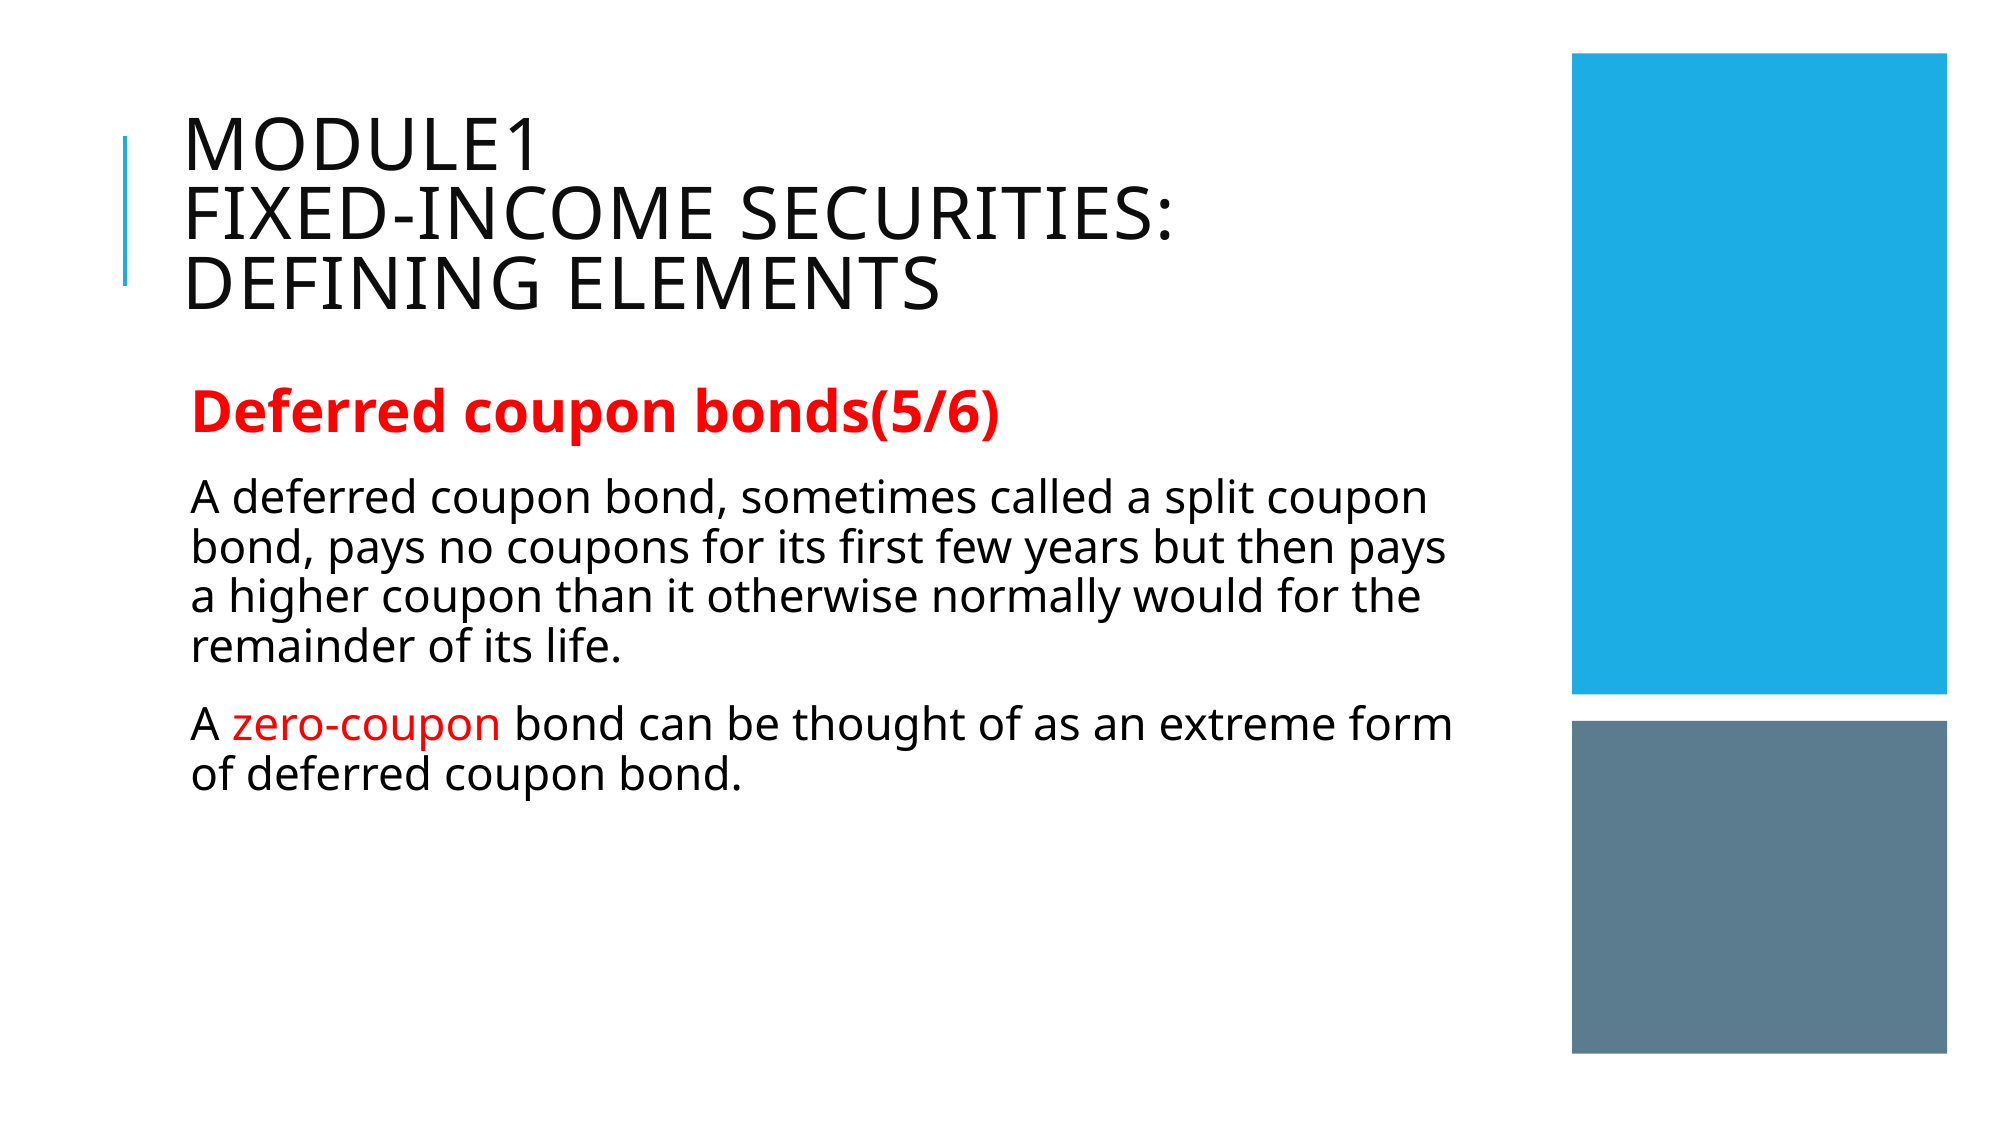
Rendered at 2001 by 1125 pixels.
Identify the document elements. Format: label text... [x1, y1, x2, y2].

text_box [1571, 720, 1948, 1055]
title Module1 Fixed-Income Securities: Defining Elements [168, 96, 1484, 342]
text_box [1571, 52, 1948, 696]
list Deferred coupon bonds(5/6) A deferred coupon bond, sometimes called a split coupon bond, pays no coupons for its first few years but then pays a higher coupon than it otherwise normally would for the remainder of its life. A zero-coupon bond can be thought of as an extreme form of deferred coupon bond. [168, 375, 1484, 1035]
